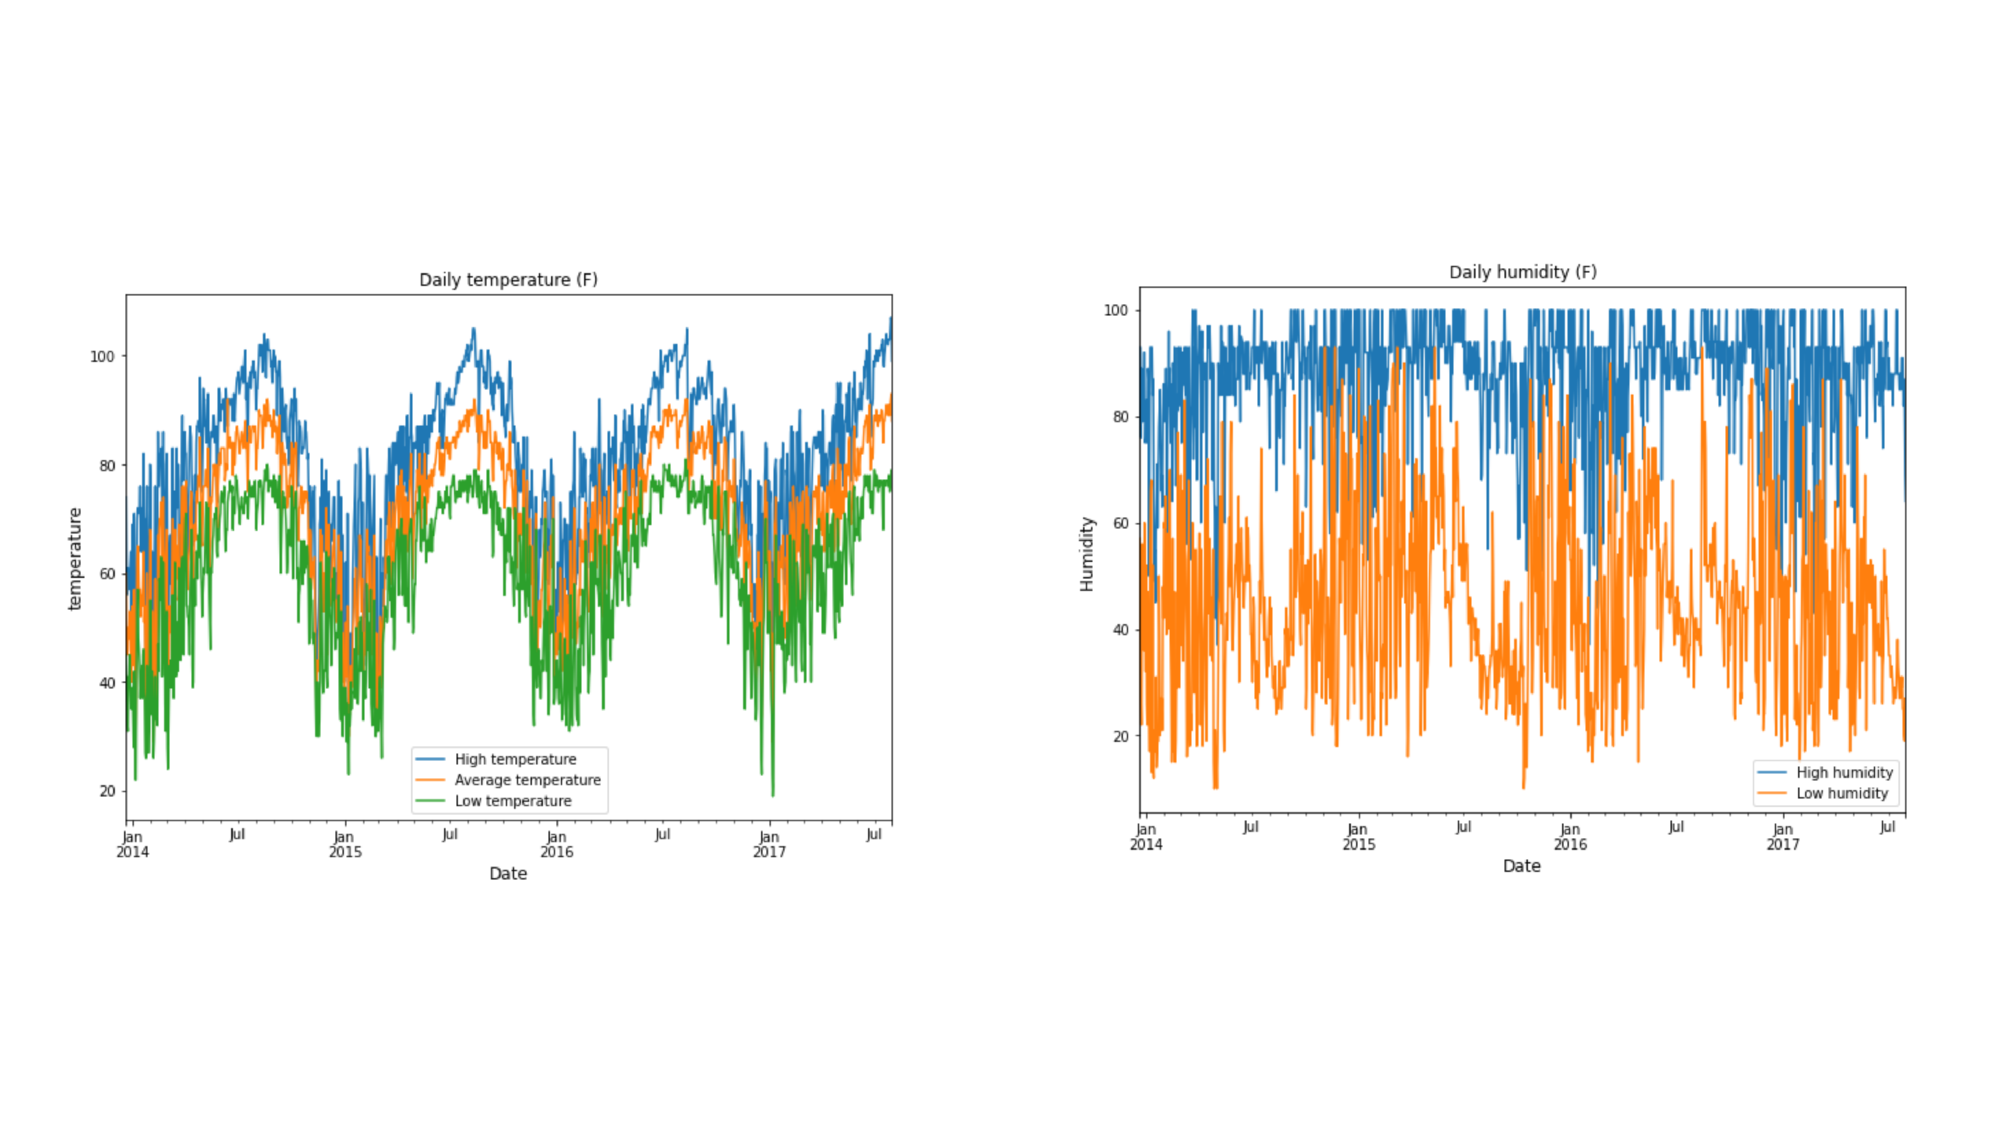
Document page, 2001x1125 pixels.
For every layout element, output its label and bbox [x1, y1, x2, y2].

picture [45, 237, 1955, 886]
